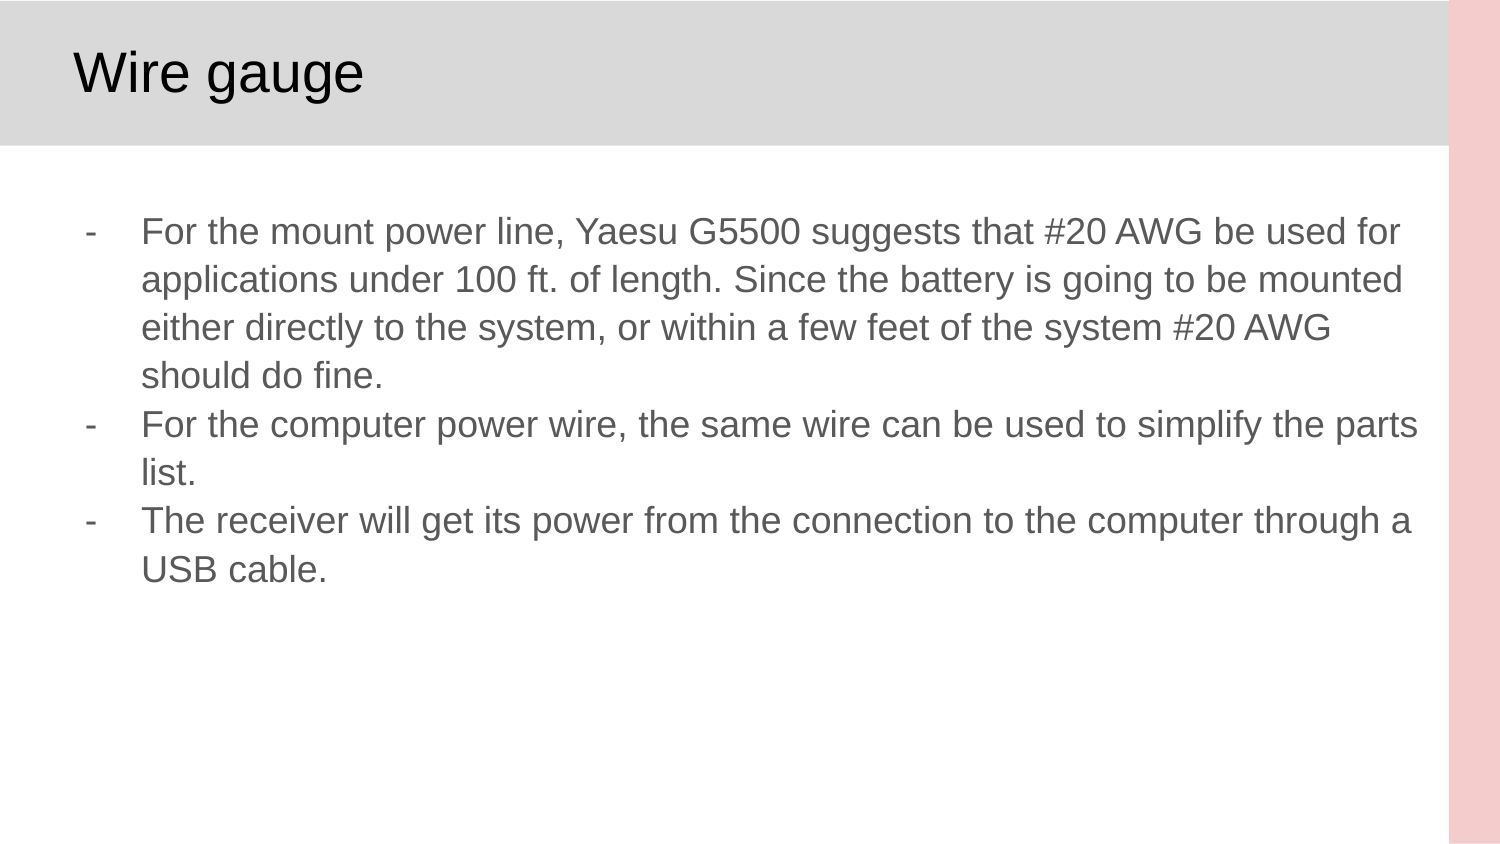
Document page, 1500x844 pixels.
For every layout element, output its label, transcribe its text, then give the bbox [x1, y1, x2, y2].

text_box [0, 0, 1449, 146]
text_box [1449, 0, 1500, 844]
list For the mount power line, Yaesu G5500 suggests that #20 AWG be used for applications under 100 ft. of length. Since the battery is going to be mounted either directly to the system, or within a few feet of the system #20 AWG should do fine. For the computer power wire, the same wire can be used to simplify the parts list. The receiver will get its power from the connection to the computer through a USB cable. [51, 189, 1449, 750]
title Wire gauge [58, 26, 1449, 121]
